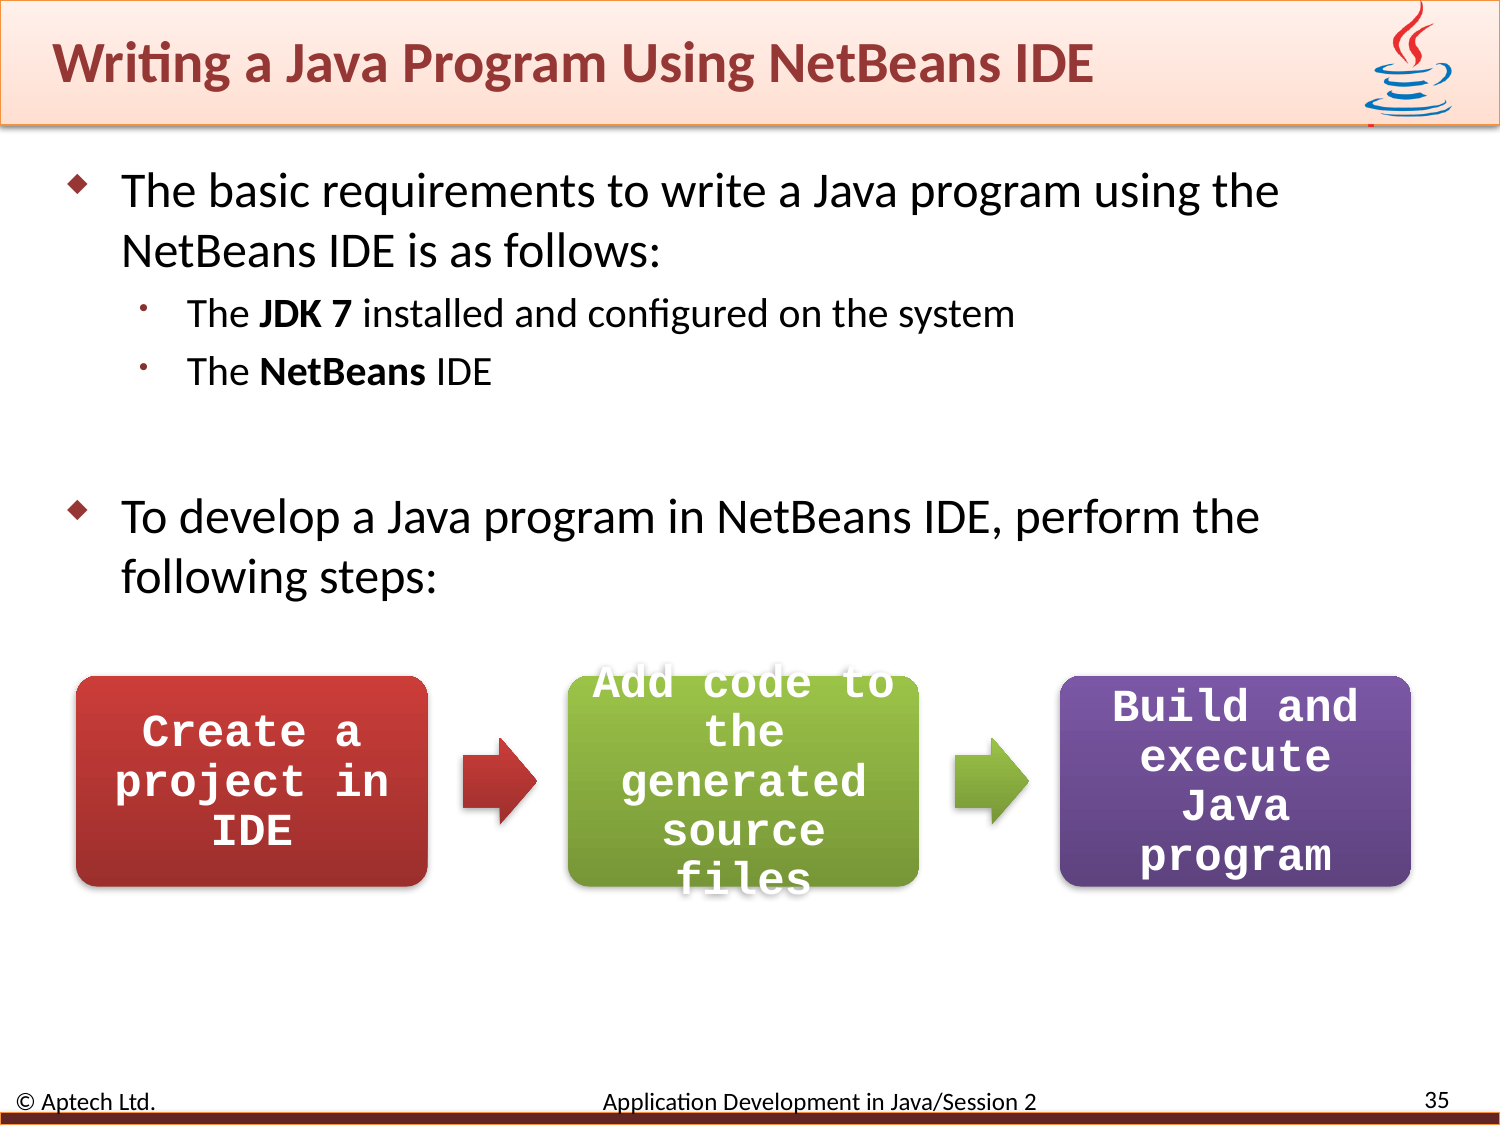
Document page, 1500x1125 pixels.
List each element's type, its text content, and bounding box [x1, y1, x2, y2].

slide_number 35 [1337, 1084, 1465, 1113]
title Writing a Java Program Using NetBeans IDE [37, 24, 1288, 93]
picture [1362, 0, 1454, 127]
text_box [74, 562, 1413, 1001]
list The basic requirements to write a Java program using the NetBeans IDE is as follows: The JDK 7 installed and configured on the system The NetBeans IDE To develop a Java program in NetBeans IDE, perform the following steps: [49, 149, 1463, 1013]
footer © Aptech Ltd. Application Development in Java/Session 2 [0, 1087, 1325, 1113]
